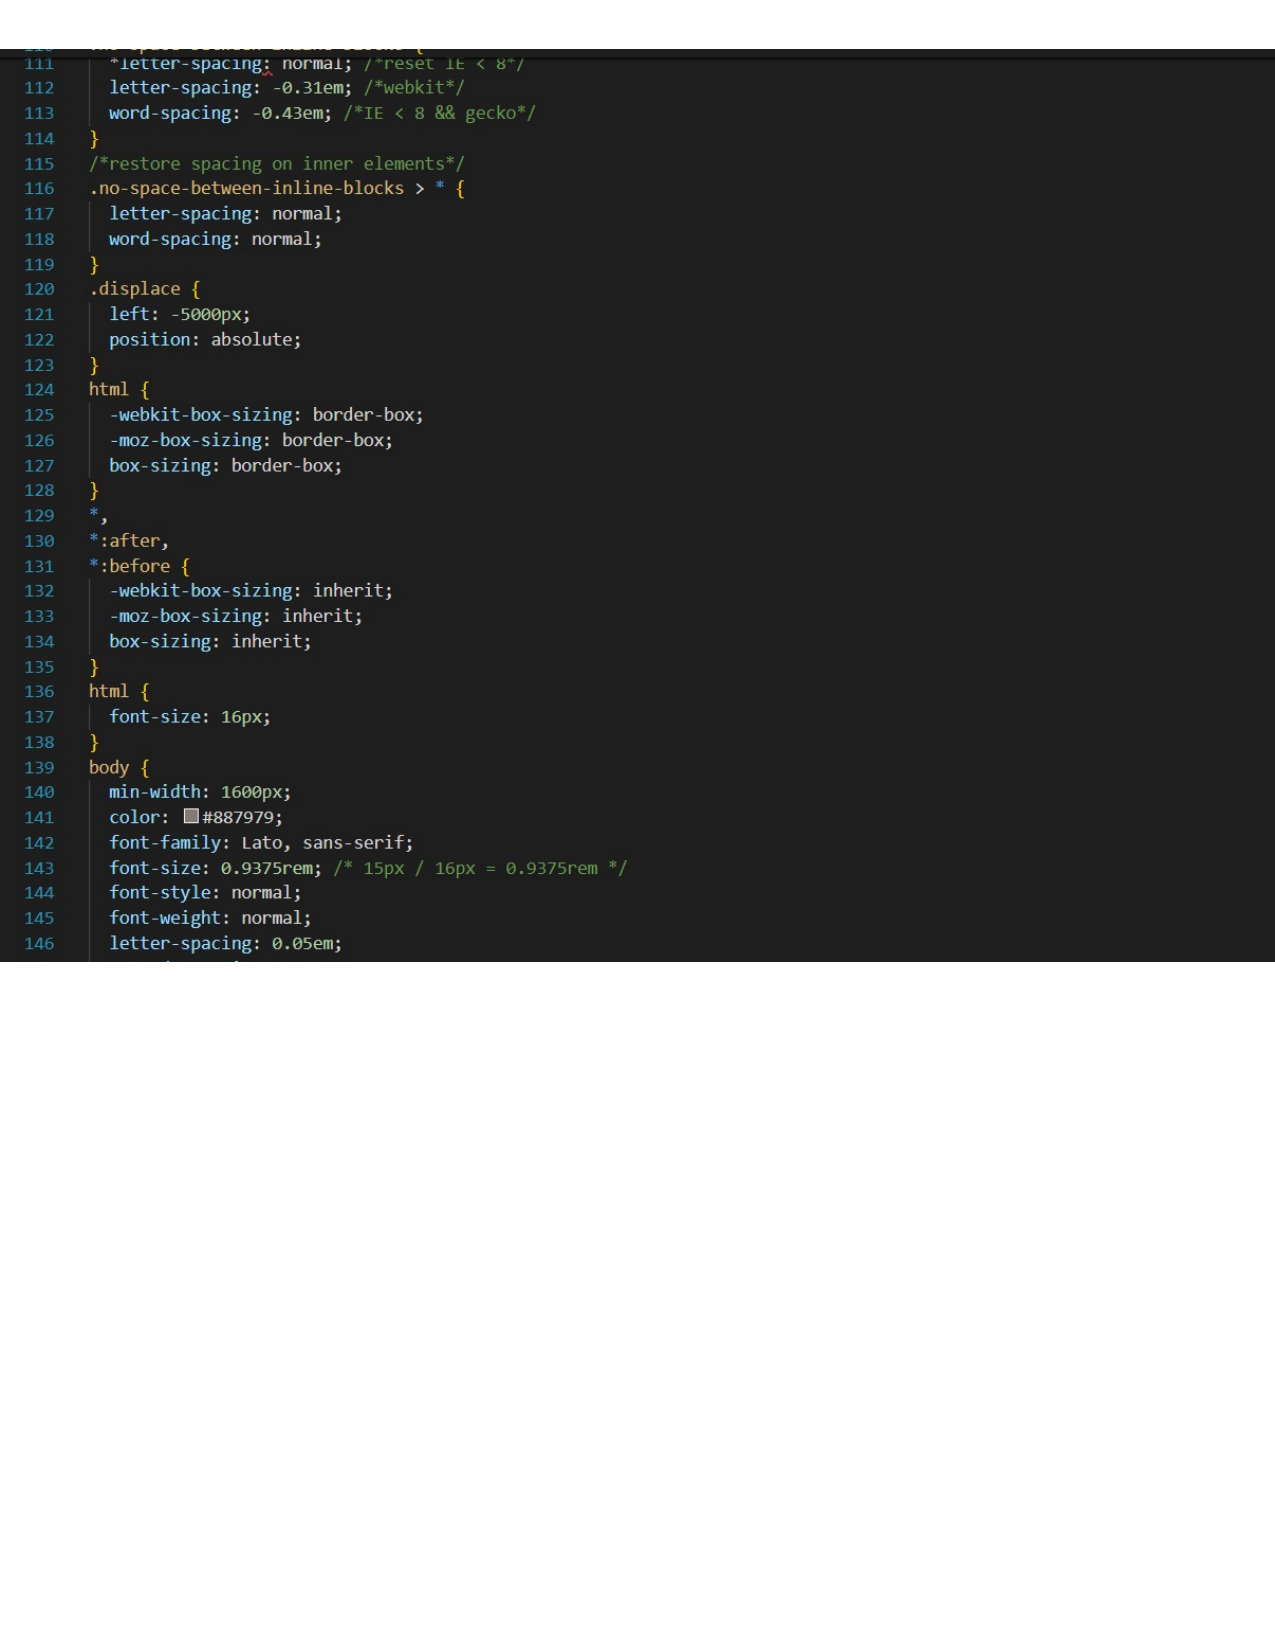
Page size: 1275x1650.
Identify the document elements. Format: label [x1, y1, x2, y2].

picture [0, 49, 1275, 962]
